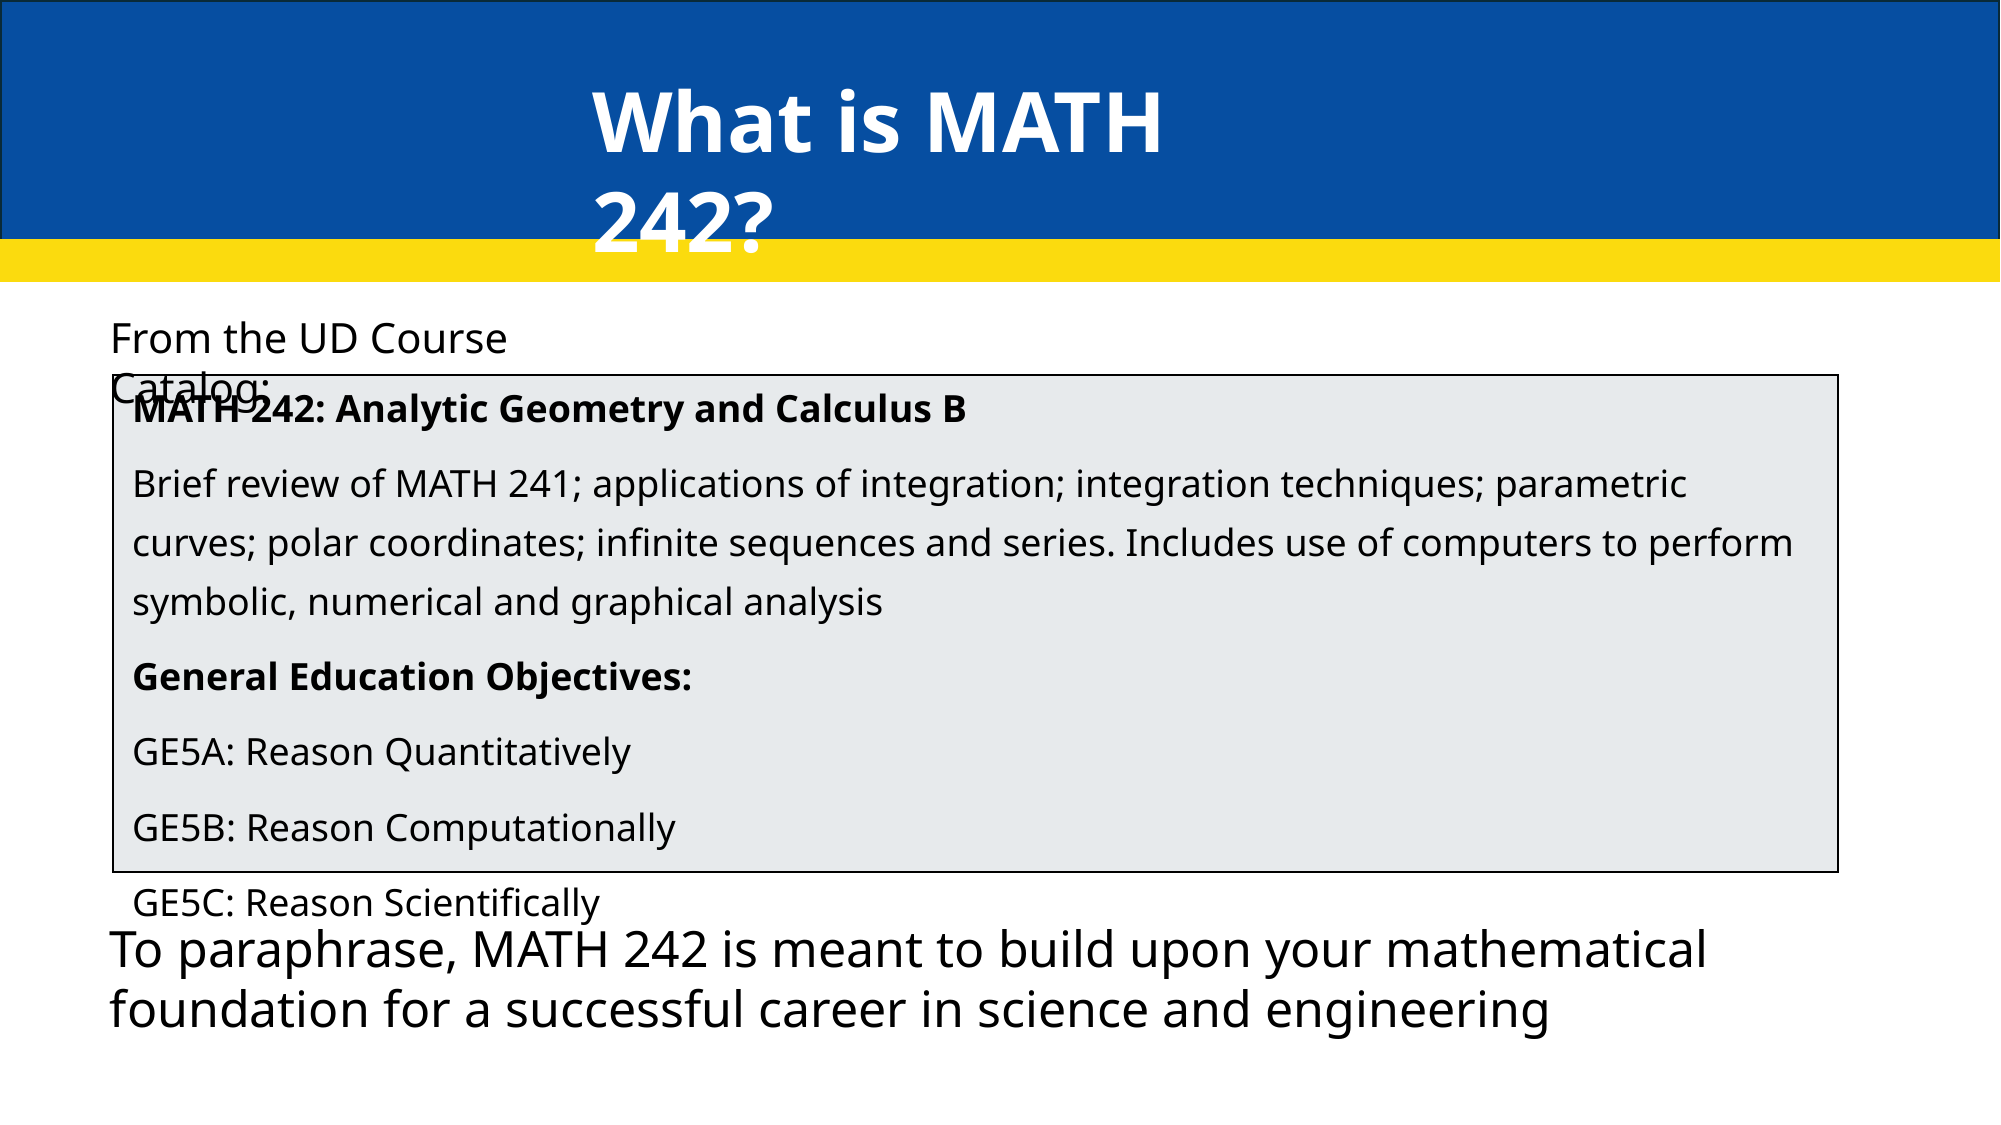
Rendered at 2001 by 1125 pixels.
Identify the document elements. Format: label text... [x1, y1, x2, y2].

table_header MATH 242: Analytic Geometry and Calculus B Brief review of MATH 241; applications of integration; integration techniques; parametric curves; polar coordinates; infinite sequences and series. Includes use of computers to perform symbolic, numerical and graphical analysis General Education Objectives: GE5A: Reason Quantitatively GE5B: Reason Computationally GE5C: Reason Scientifically [114, 376, 1837, 871]
text_box What is MATH 242? [577, 62, 1338, 277]
text_box To paraphrase, MATH 242 is meant to build upon your mathematical foundation for a successful career in science and engineering [95, 910, 1821, 1046]
text_box [0, 239, 2000, 282]
text_box From the UD Course Catalog: [95, 304, 686, 420]
text_box [0, 0, 2000, 239]
